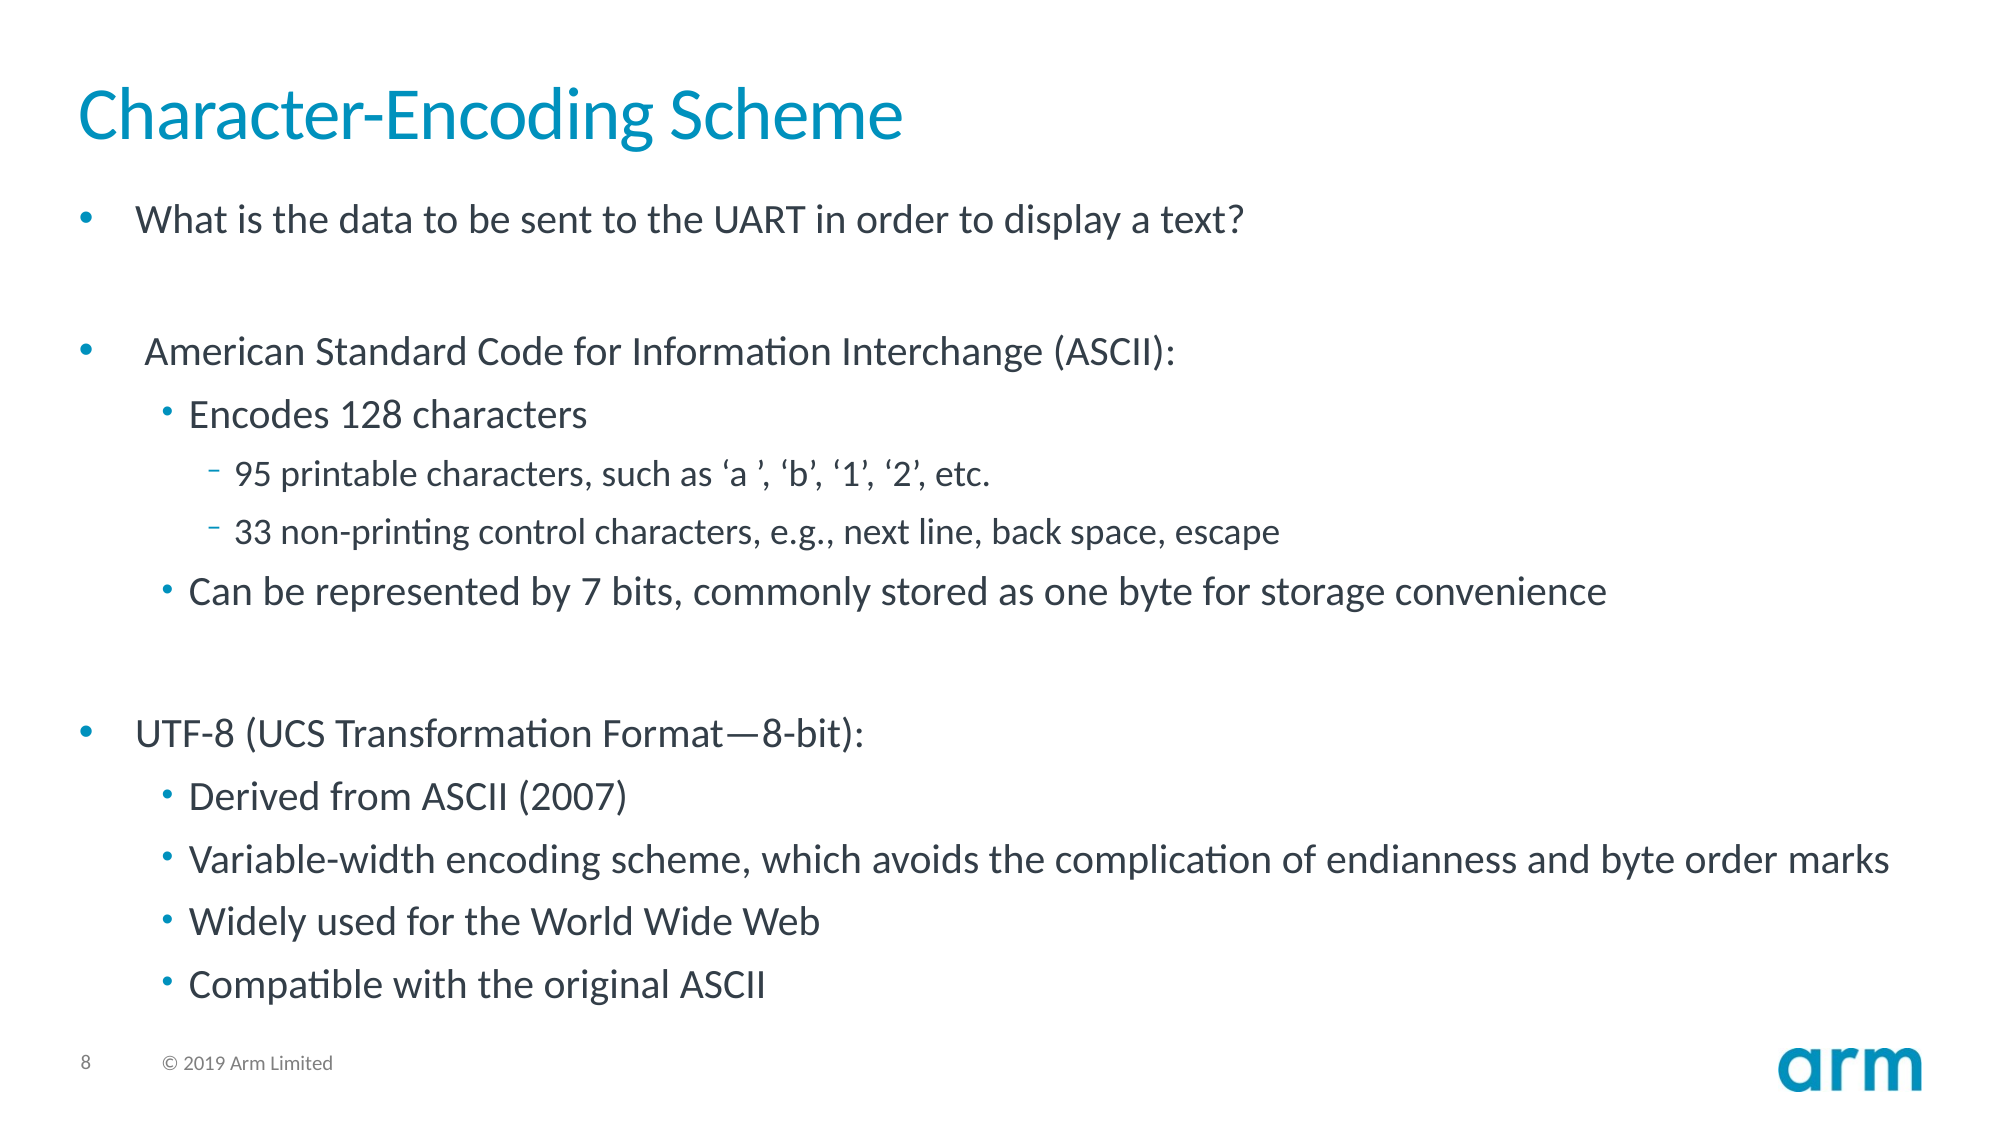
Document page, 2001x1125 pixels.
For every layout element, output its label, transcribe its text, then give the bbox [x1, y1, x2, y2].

picture [1803, 1048, 1922, 1092]
picture [1778, 1072, 1794, 1092]
picture [1889, 1048, 1903, 1053]
list What is the data to be sent to the UART in order to display a text? American Standard Code for Information Interchange (ASCII): Encodes 128 characters 95 printable characters, such as ‘a ’, ‘b’, ‘1’, ‘2’, etc. 33 non-printing control characters, e.g., next line, back space, escape Can be represented by 7 bits, commonly stored as one byte for storage convenience UTF-8 (UCS Transformation Format—8-bit): Derived from ASCII (2007) Variable-width encoding scheme, which avoids the complication of endianness and byte order marks Widely used for the World Wide Web Compatible with the original ASCII [78, 192, 1922, 1004]
picture [1788, 1056, 1812, 1083]
picture [1778, 1048, 1794, 1067]
picture [1911, 1048, 1922, 1062]
title Character-Encoding Scheme [78, 78, 1922, 186]
